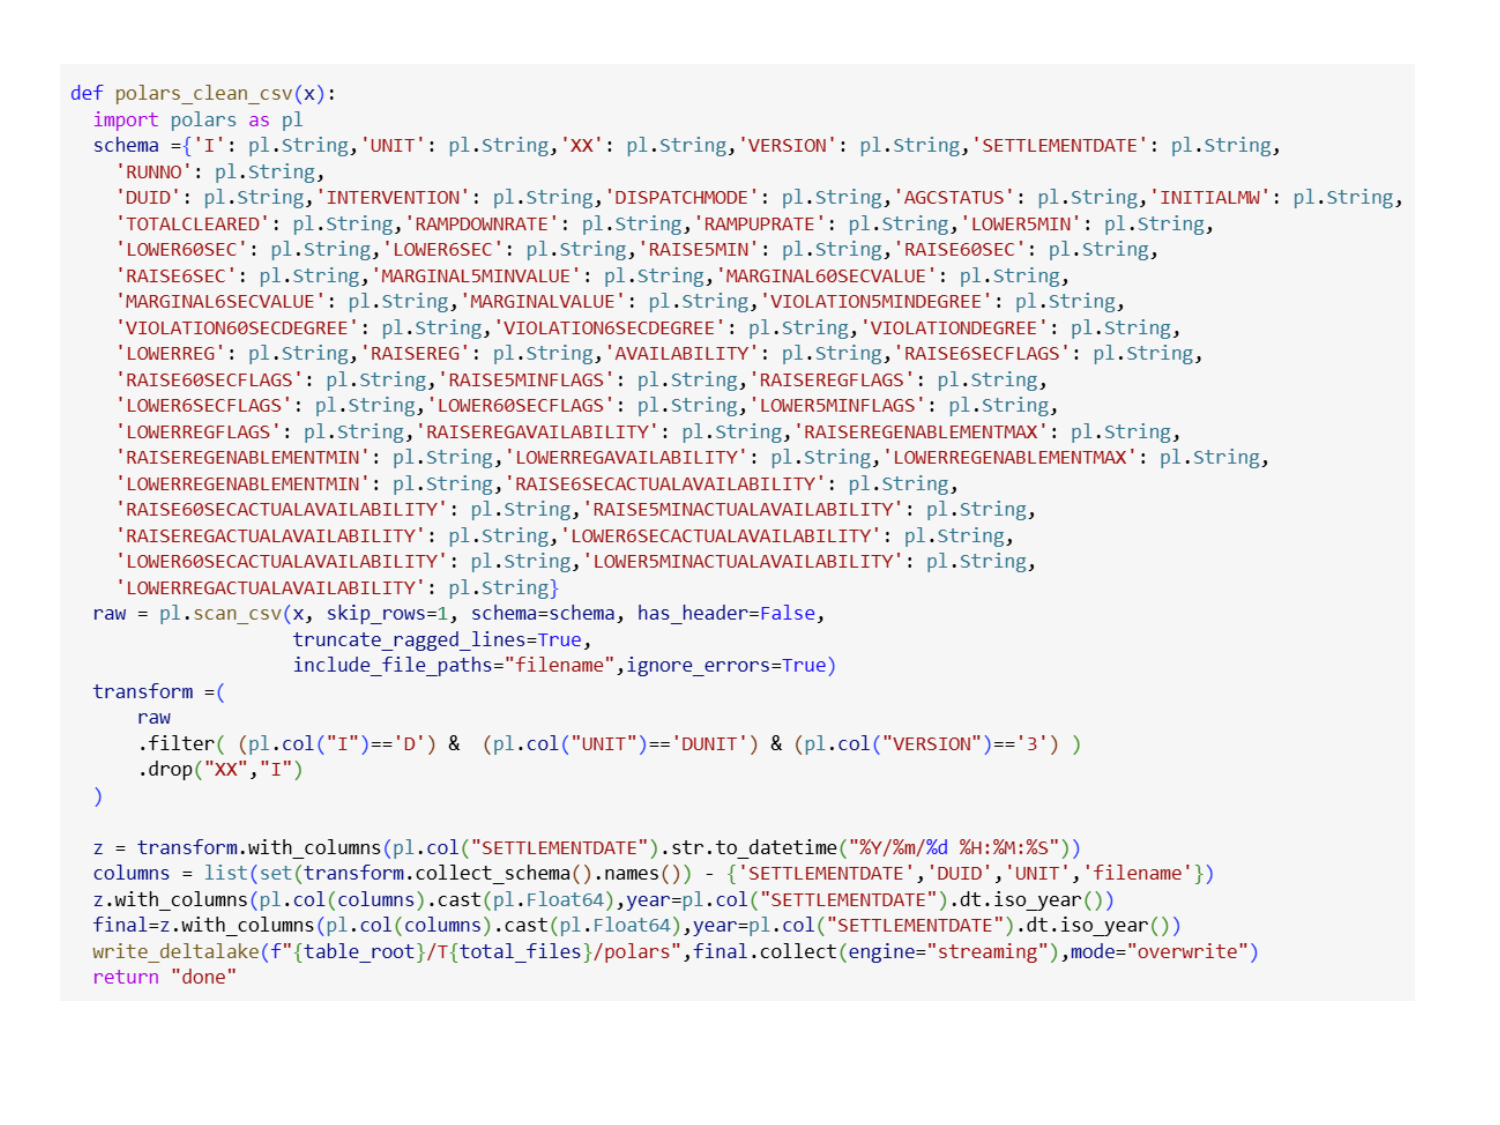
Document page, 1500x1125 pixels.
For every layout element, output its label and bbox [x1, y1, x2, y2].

picture [60, 63, 1415, 1001]
